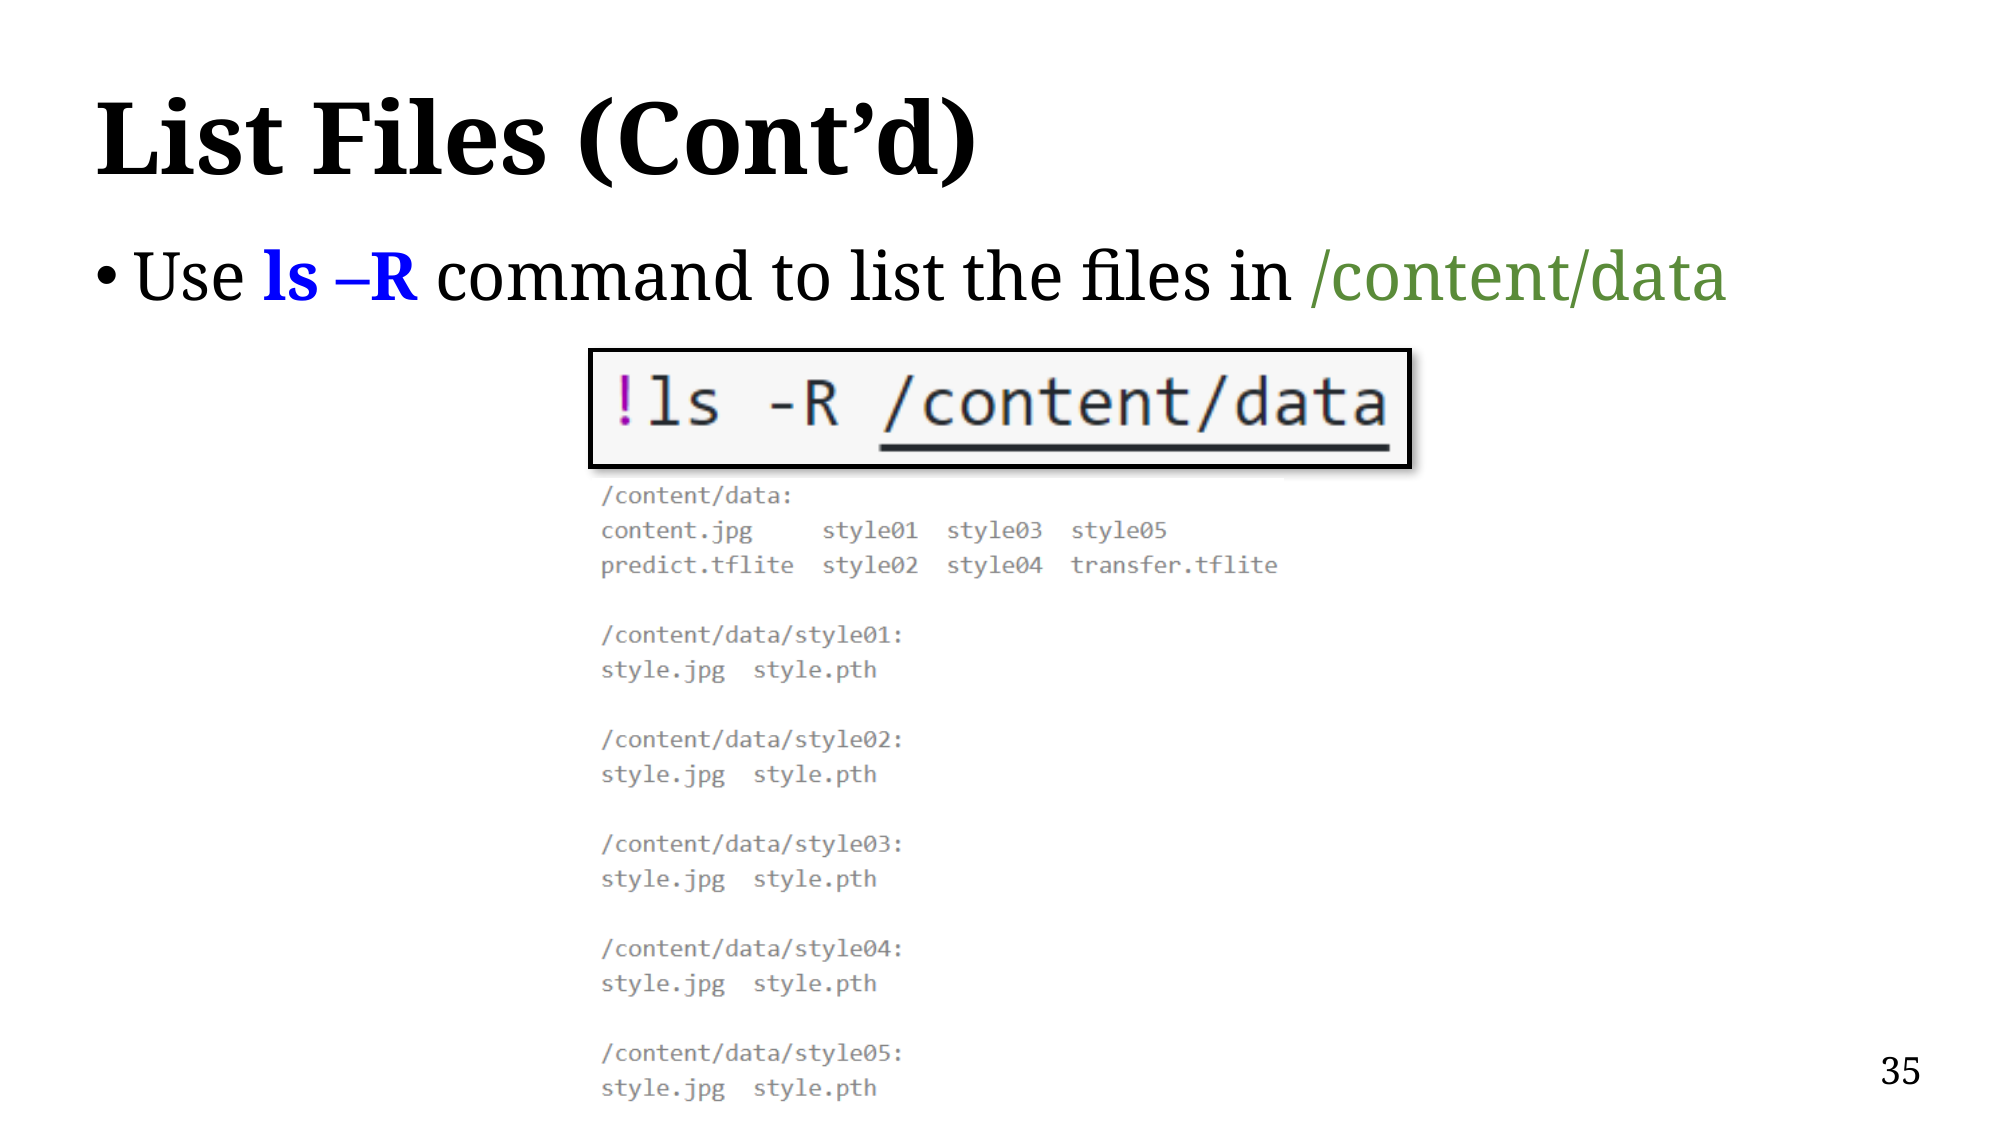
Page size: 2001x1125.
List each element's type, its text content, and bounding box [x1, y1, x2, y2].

picture [592, 352, 1407, 464]
list Use ls –R command to list the files in /content/data [80, 226, 1920, 353]
slide_number 35 [1487, 1042, 1938, 1103]
title List Files (Cont’d) [80, 59, 1920, 225]
picture [592, 478, 1284, 1112]
